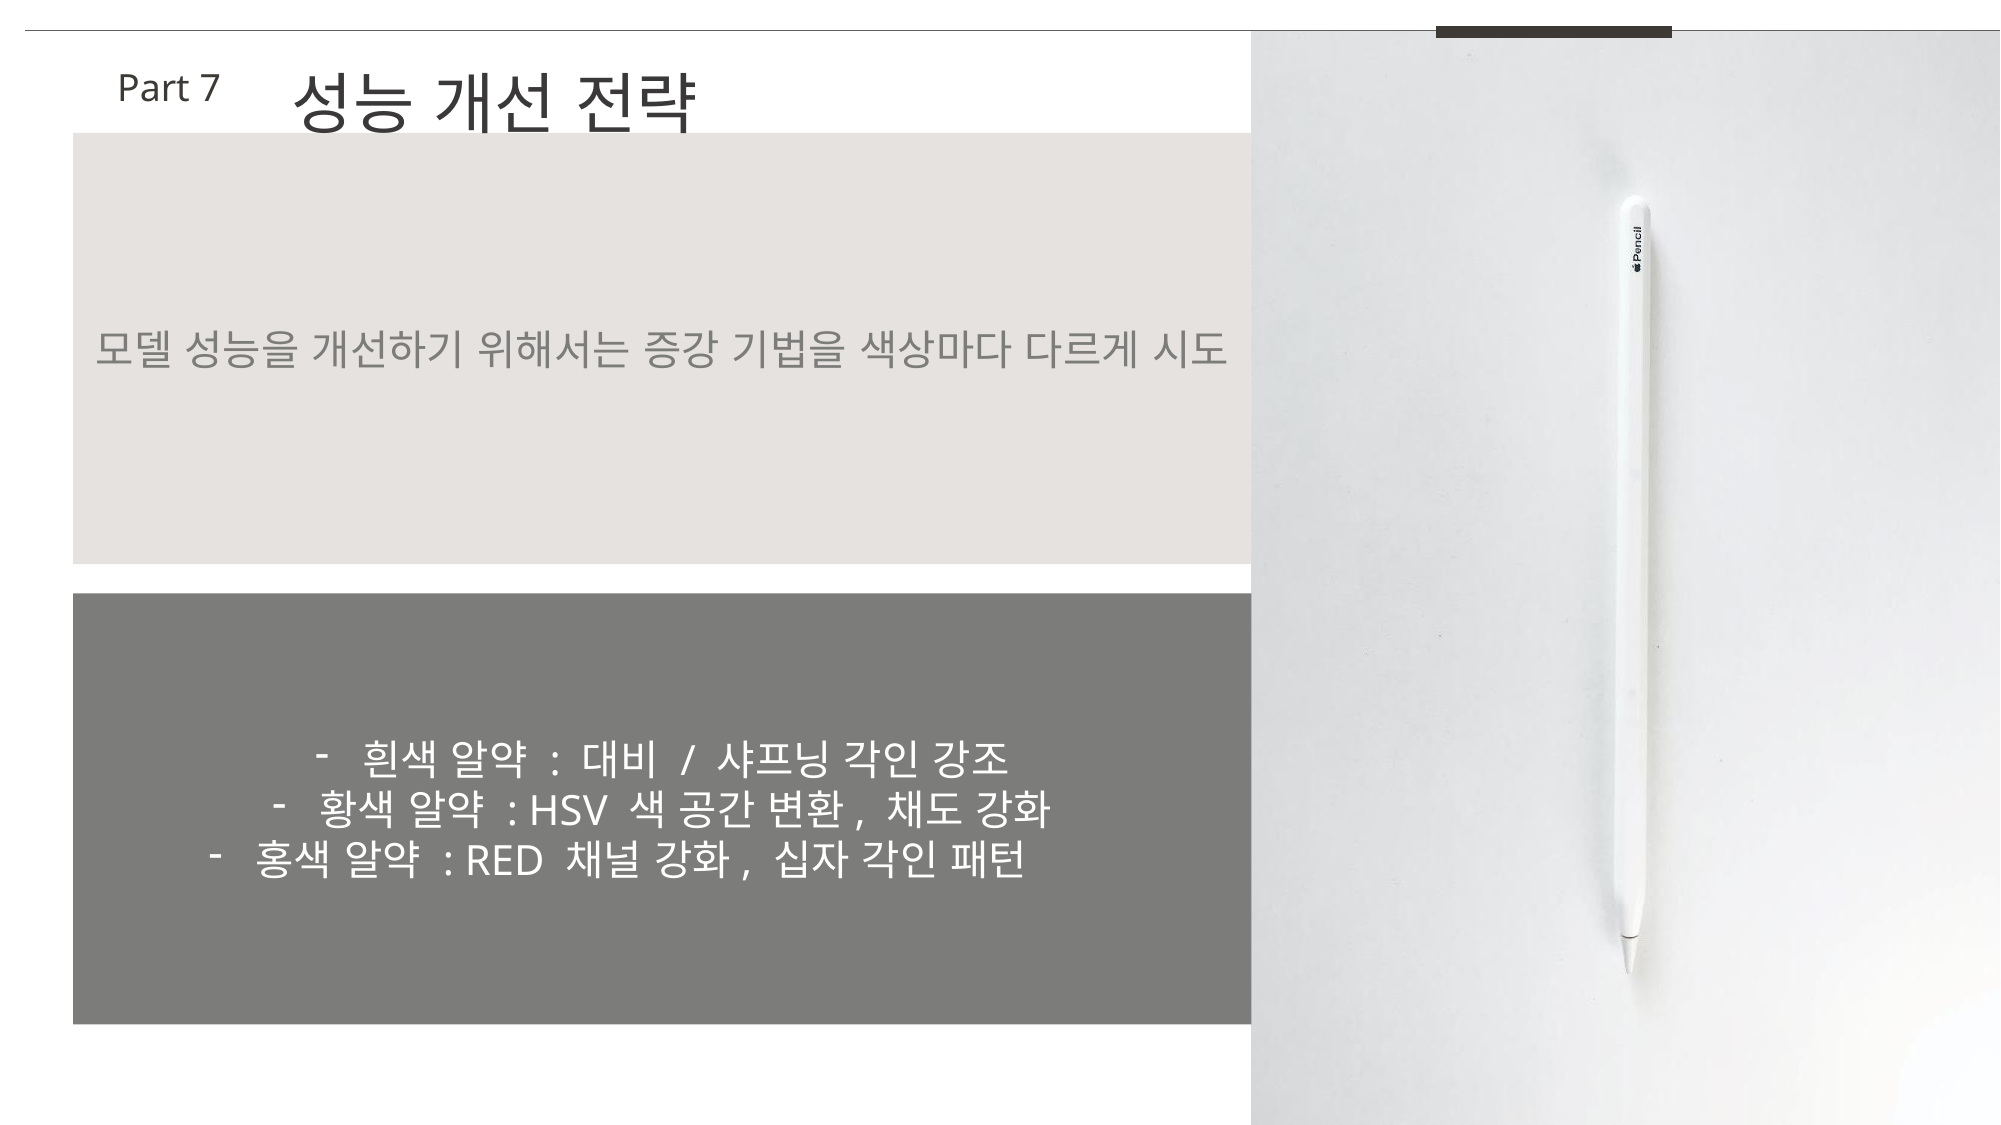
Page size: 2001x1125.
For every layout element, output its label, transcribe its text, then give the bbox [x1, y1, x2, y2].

text_box 흰색 알약 : 대비 / 샤프닝 각인 강조 황색 알약 : HSV 색 공간 변환, 채도 강화 홍색 알약 : RED 채널 강화, 십자 각인 패턴 강조 [72, 592, 1251, 1026]
picture [1251, 31, 2000, 1125]
text_box Part 7 [102, 56, 236, 117]
text_box 모델 성능을 개선하기 위해서는 증강 기법을 색상마다 다르게 시도 [72, 132, 1251, 565]
text_box 성능 개선 전략 [277, 54, 714, 149]
